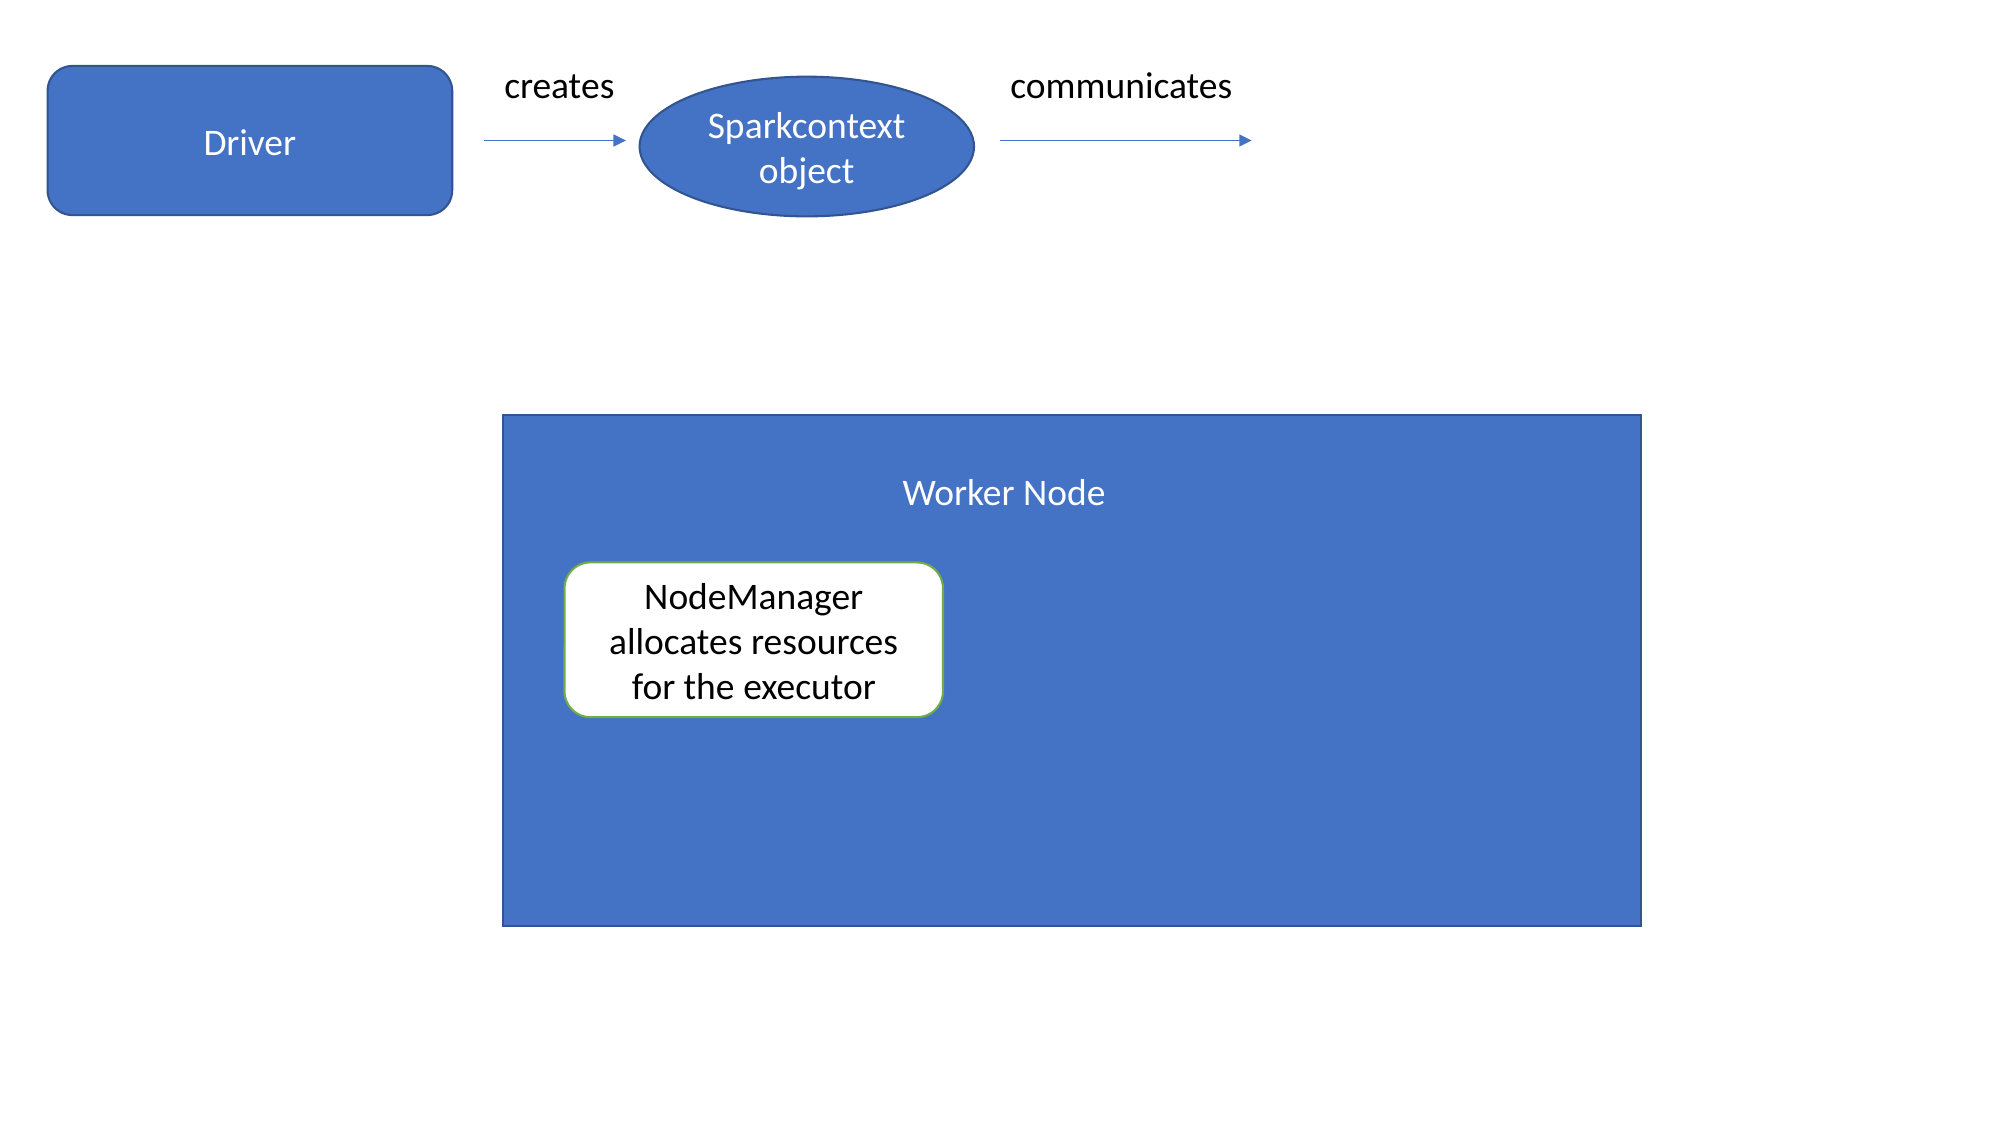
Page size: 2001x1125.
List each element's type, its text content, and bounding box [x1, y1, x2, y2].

text_box [502, 414, 1642, 927]
text_box Worker Node [887, 460, 1123, 521]
text_box NodeManager allocates resources for the executor [563, 561, 945, 719]
text_box Sparkcontext object [638, 75, 976, 218]
text_box communicates [995, 53, 1280, 114]
text_box creates [489, 53, 640, 114]
text_box Driver [46, 64, 454, 217]
